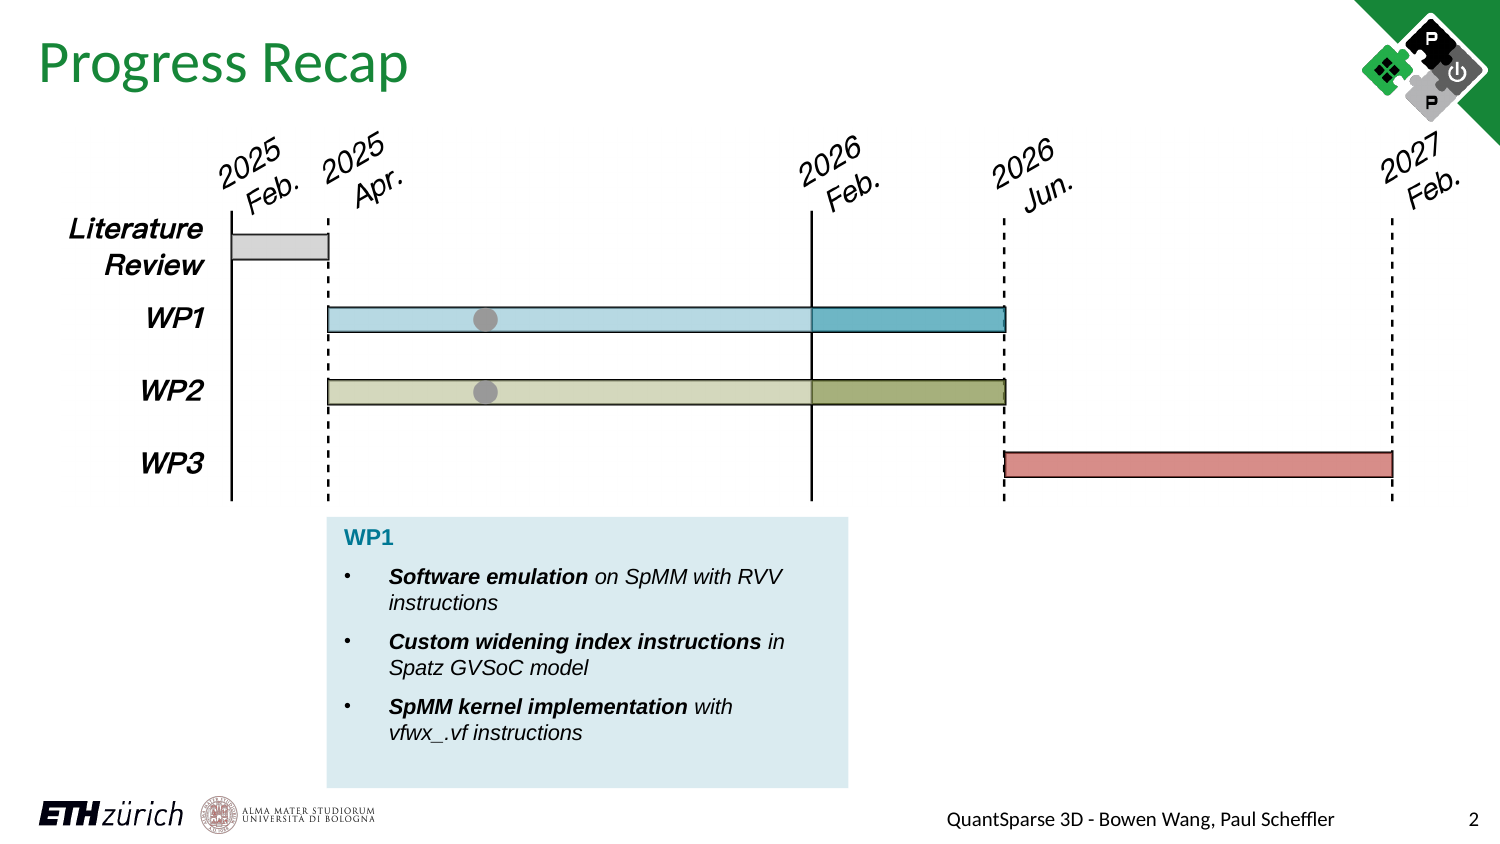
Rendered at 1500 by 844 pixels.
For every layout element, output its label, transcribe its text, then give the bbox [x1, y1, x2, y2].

picture [1361, 18, 1483, 122]
picture [199, 796, 239, 835]
picture [61, 127, 1468, 507]
text_box [324, 515, 850, 790]
slide_number 2 [1420, 799, 1491, 837]
picture [242, 805, 375, 822]
text_box WP1 Software emulation on SpMM with RVV instructions Custom widening index instructions in Spatz GVSoC model SpMM kernel implementation with vfwx_.vf instructions [306, 516, 817, 781]
picture [38, 801, 183, 826]
slide_number QuantSparse 3D - Bowen Wang, Paul Scheffler [456, 799, 1348, 837]
title Progress Recap [38, 22, 1352, 103]
